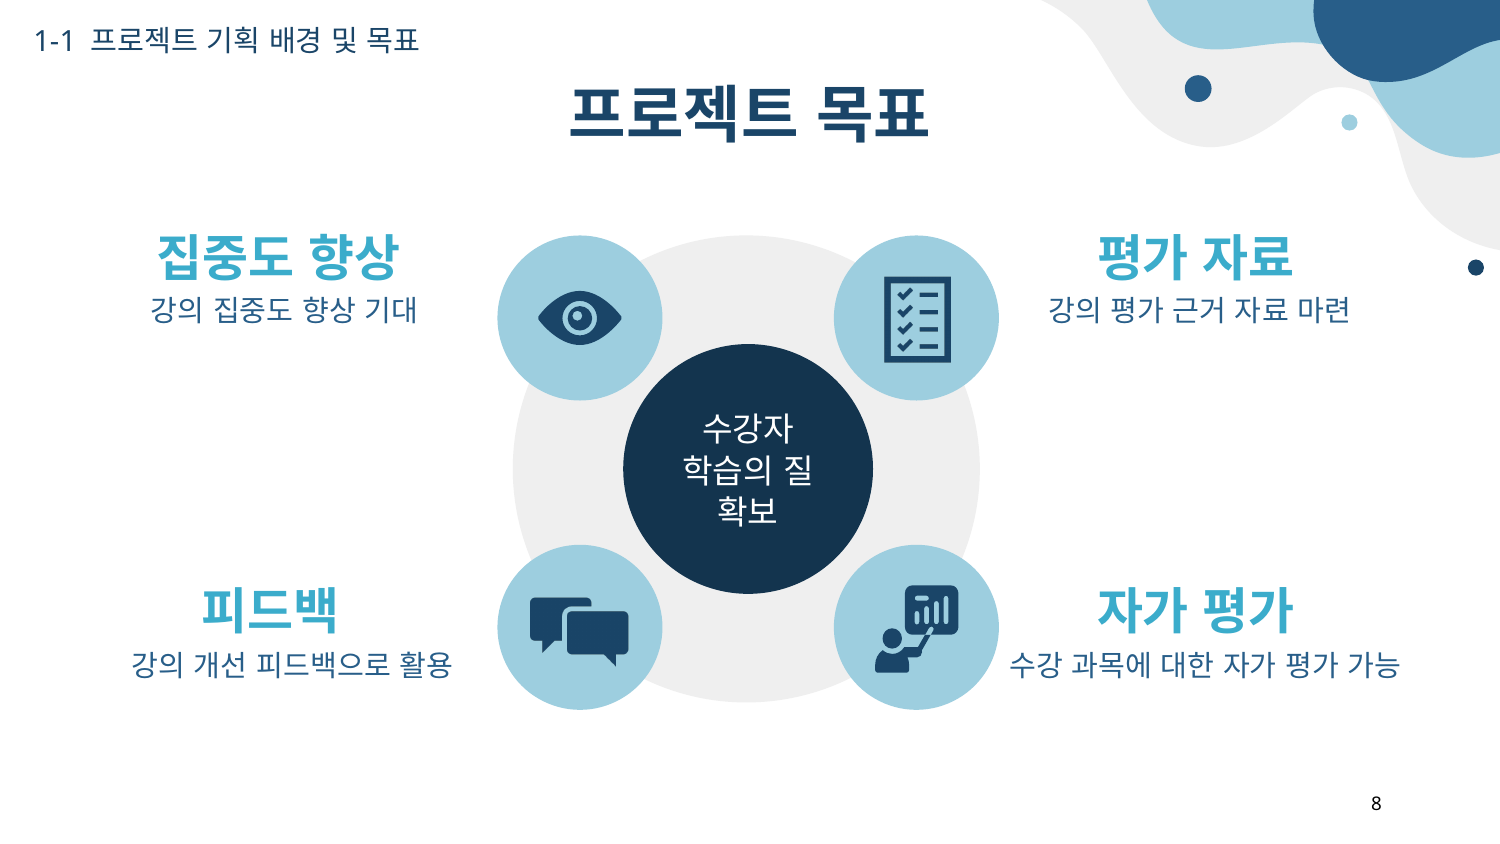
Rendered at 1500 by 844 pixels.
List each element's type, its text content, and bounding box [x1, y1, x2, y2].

picture [520, 573, 638, 691]
picture [866, 268, 969, 371]
text_box 평가 자료 [954, 226, 1311, 286]
text_box 피드백 [186, 580, 492, 639]
text_box 1-1 프로젝트 기획 배경 및 목표 [18, 15, 458, 65]
slide_number 8 [1059, 782, 1397, 828]
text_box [497, 235, 1000, 711]
text_box 강의 개선 피드백으로 활용 [116, 632, 473, 727]
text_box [874, 585, 959, 673]
text_box 집중도 향상 [141, 226, 497, 286]
text_box 강의 집중도 향상 기대 [135, 276, 458, 371]
text_box 강의 평가 근거 자료 마련 [1026, 276, 1367, 371]
text_box 수강 과목에 대한 자가 평가 가능 [992, 632, 1417, 727]
text_box 자가 평가 [1005, 580, 1311, 632]
title 프로젝트 목표 [88, 59, 1412, 154]
